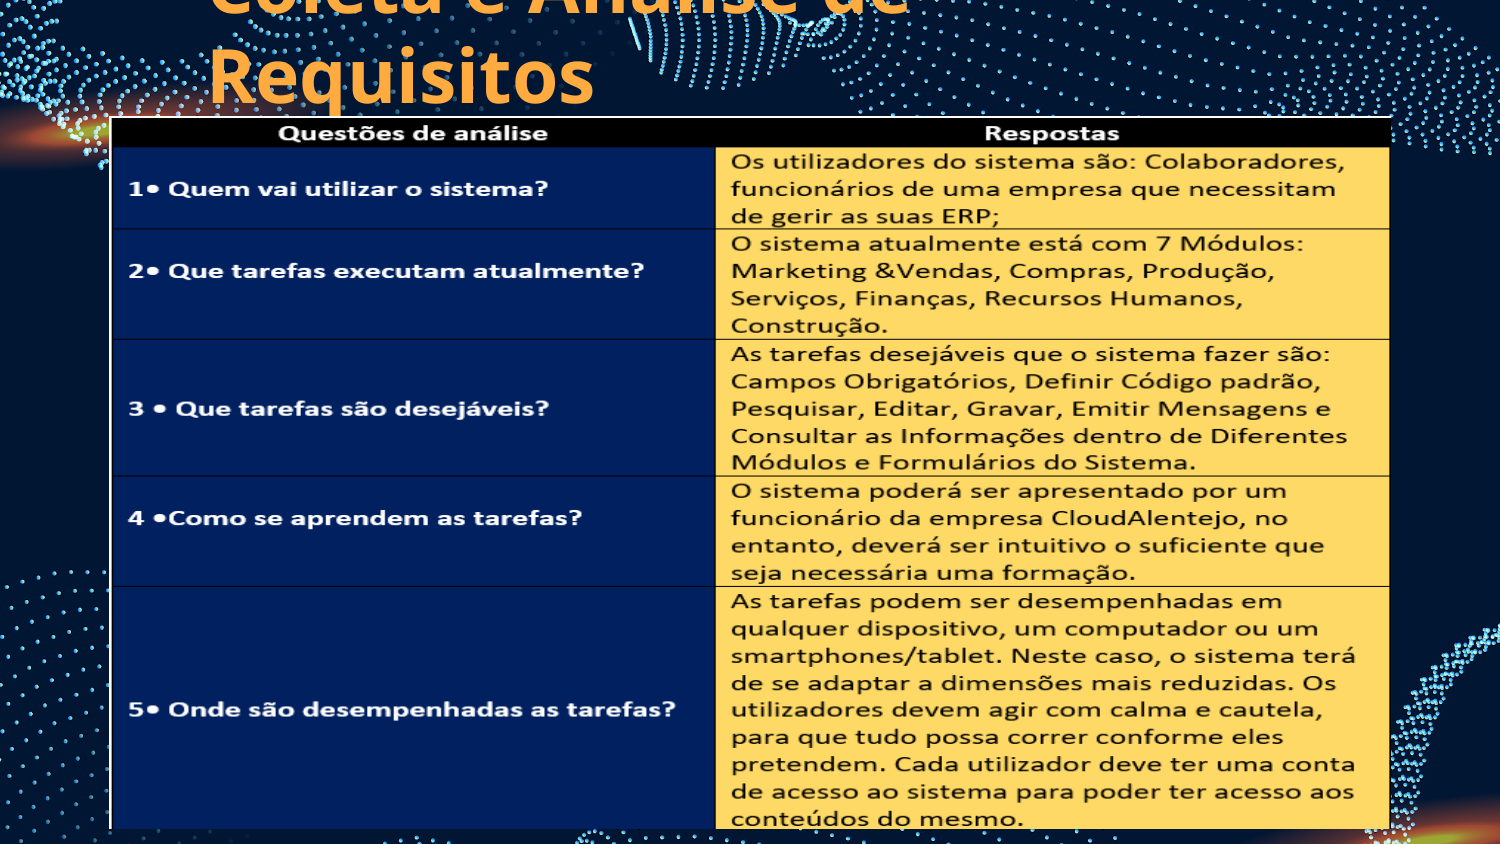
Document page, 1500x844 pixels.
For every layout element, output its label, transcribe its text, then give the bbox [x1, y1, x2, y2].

picture [0, 0, 1500, 844]
text_box Coleta e Análise de Requisitos [191, 14, 1309, 115]
